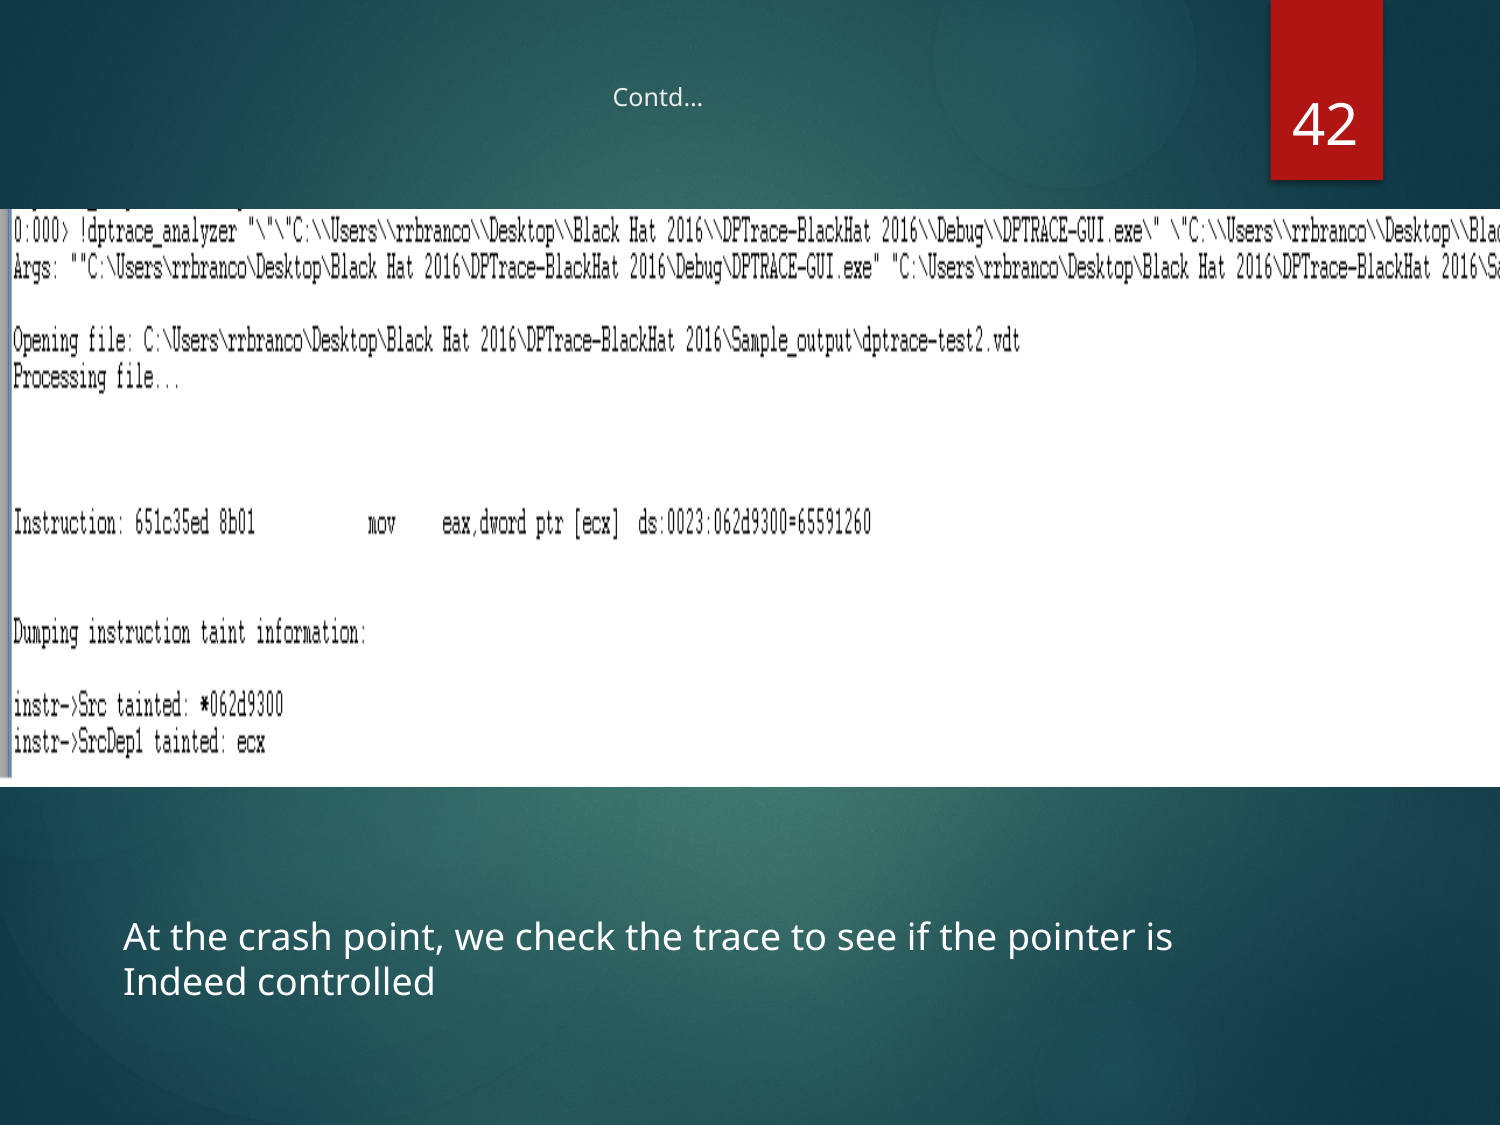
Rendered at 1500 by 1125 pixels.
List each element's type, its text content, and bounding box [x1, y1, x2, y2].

text_box Contd… [79, 74, 1237, 207]
slide_number 42 [1273, 48, 1378, 175]
text_box At the crash point, we check the trace to see if the pointer is Indeed controlled [108, 905, 1190, 1010]
picture [0, 209, 1500, 788]
